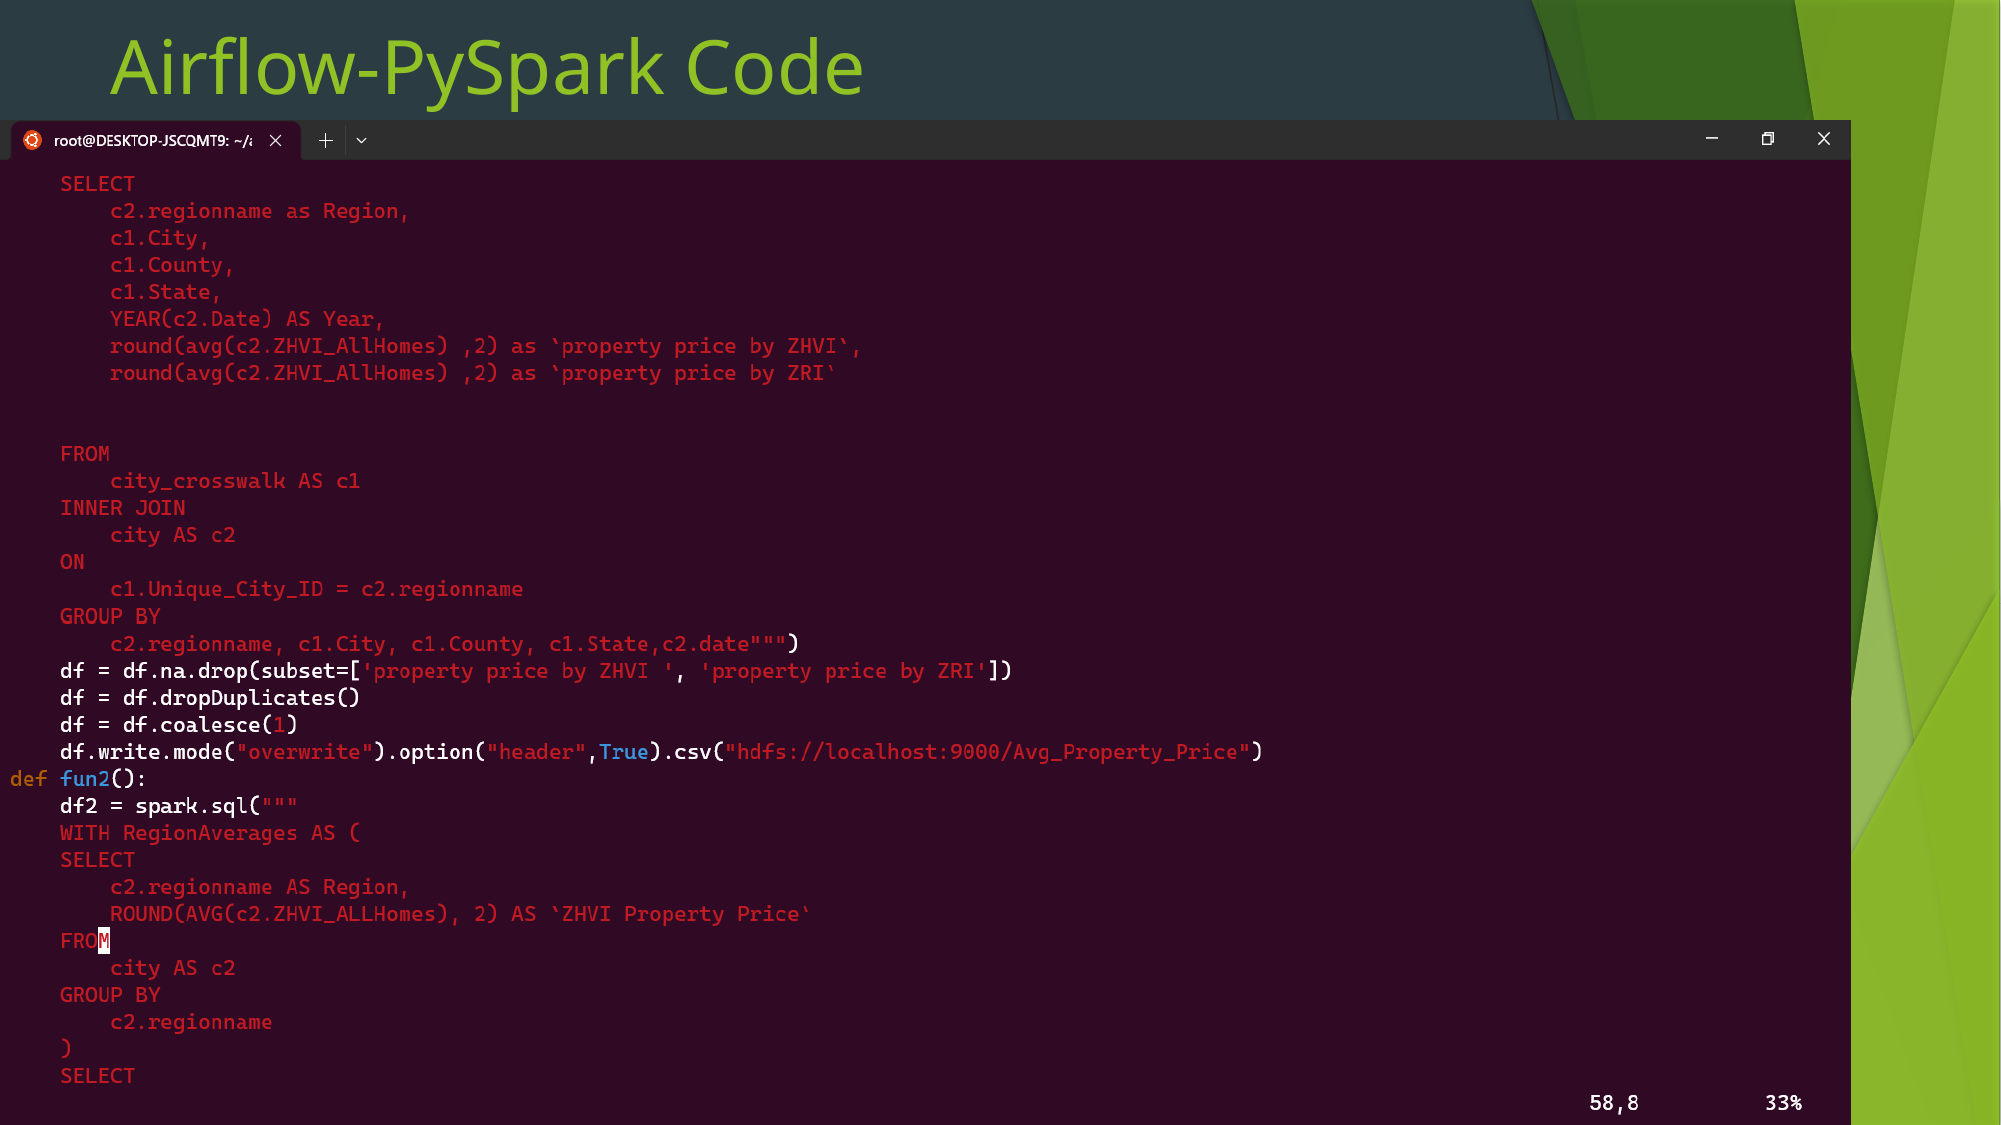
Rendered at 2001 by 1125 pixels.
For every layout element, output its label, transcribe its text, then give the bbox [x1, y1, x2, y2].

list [0, 119, 1852, 1125]
title Airflow-PySpark Code [95, 12, 1365, 118]
